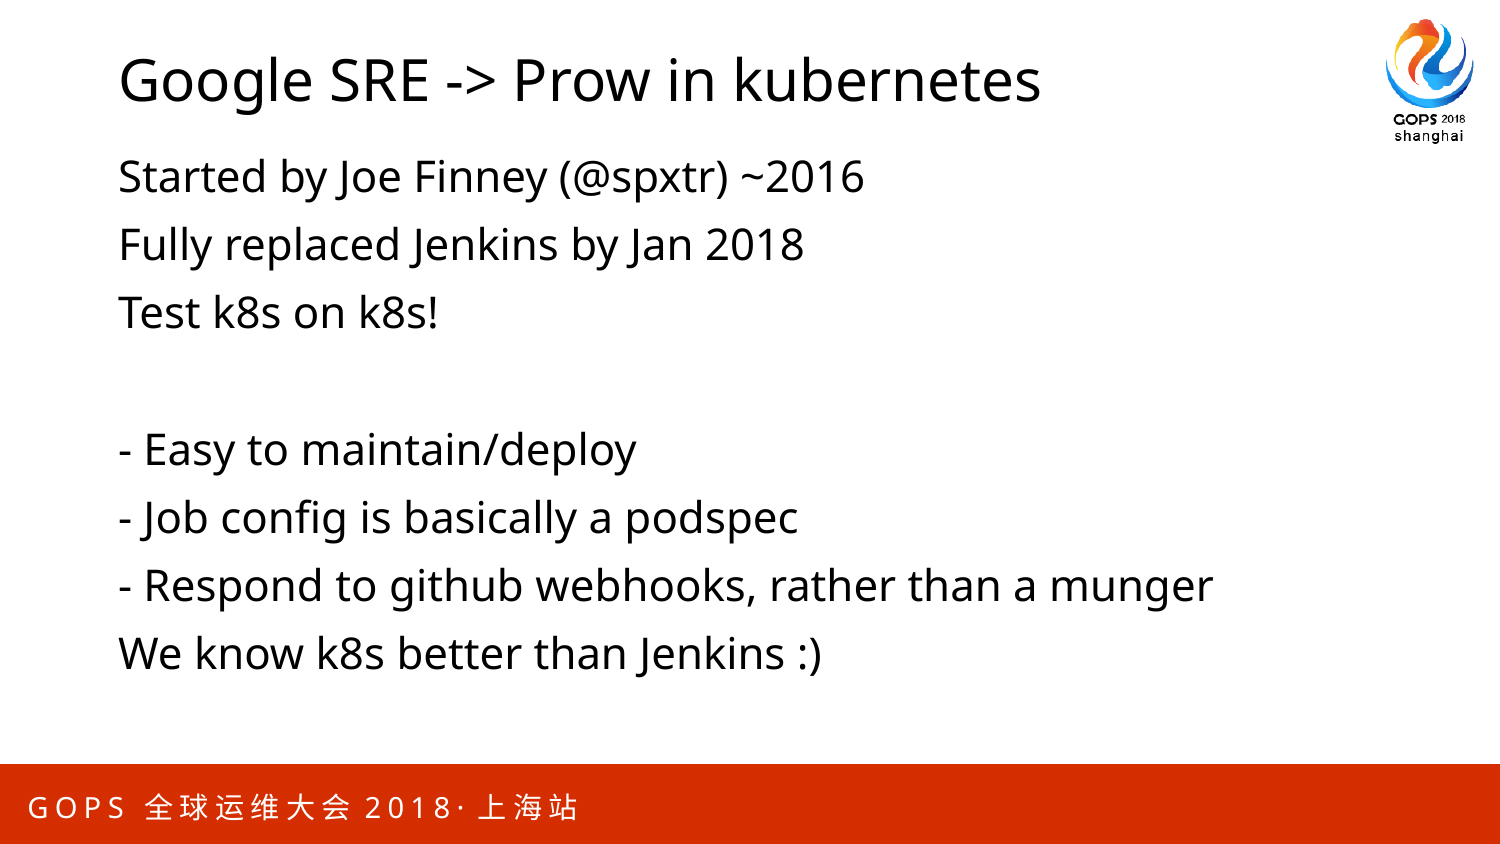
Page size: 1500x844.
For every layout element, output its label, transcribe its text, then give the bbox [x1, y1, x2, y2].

title Google SRE -> Prow in kubernetes [103, 24, 1397, 142]
picture [0, 764, 1500, 844]
picture [1376, 8, 1483, 153]
list Started by Joe Finney (@spxtr) ~2016 Fully replaced Jenkins by Jan 2018 Test k8s on k8s! - Easy to maintain/deploy - Job config is basically a podspec - Respond to github webhooks, rather than a munger We know k8s better than Jenkins :) [103, 142, 1397, 755]
